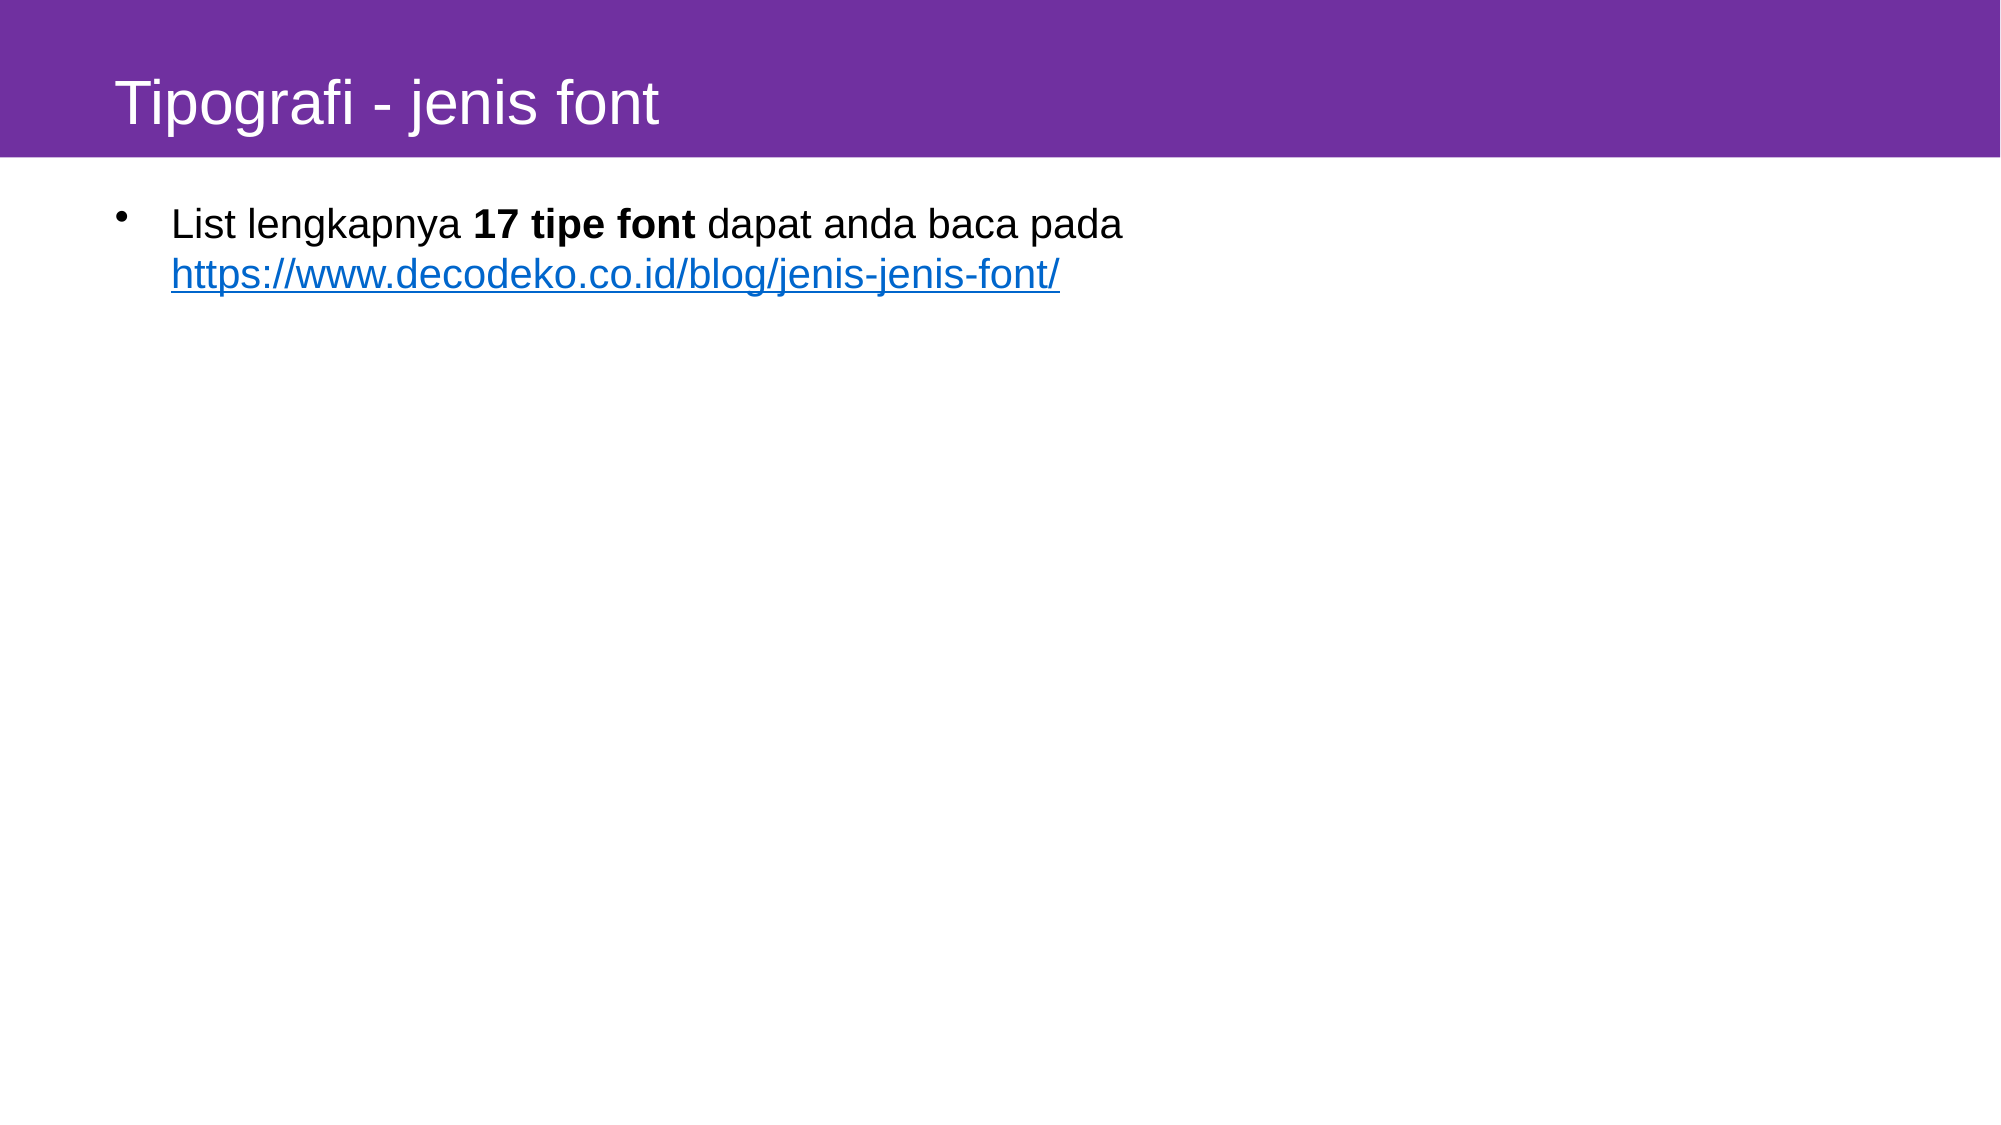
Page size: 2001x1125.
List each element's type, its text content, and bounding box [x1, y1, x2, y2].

list List lengkapnya 17 tipe font dapat anda baca pada https://www.decodeko.co.id/blog/jenis-jenis-font/ [99, 188, 1901, 1006]
title Tipografi - jenis font [99, 44, 1901, 155]
